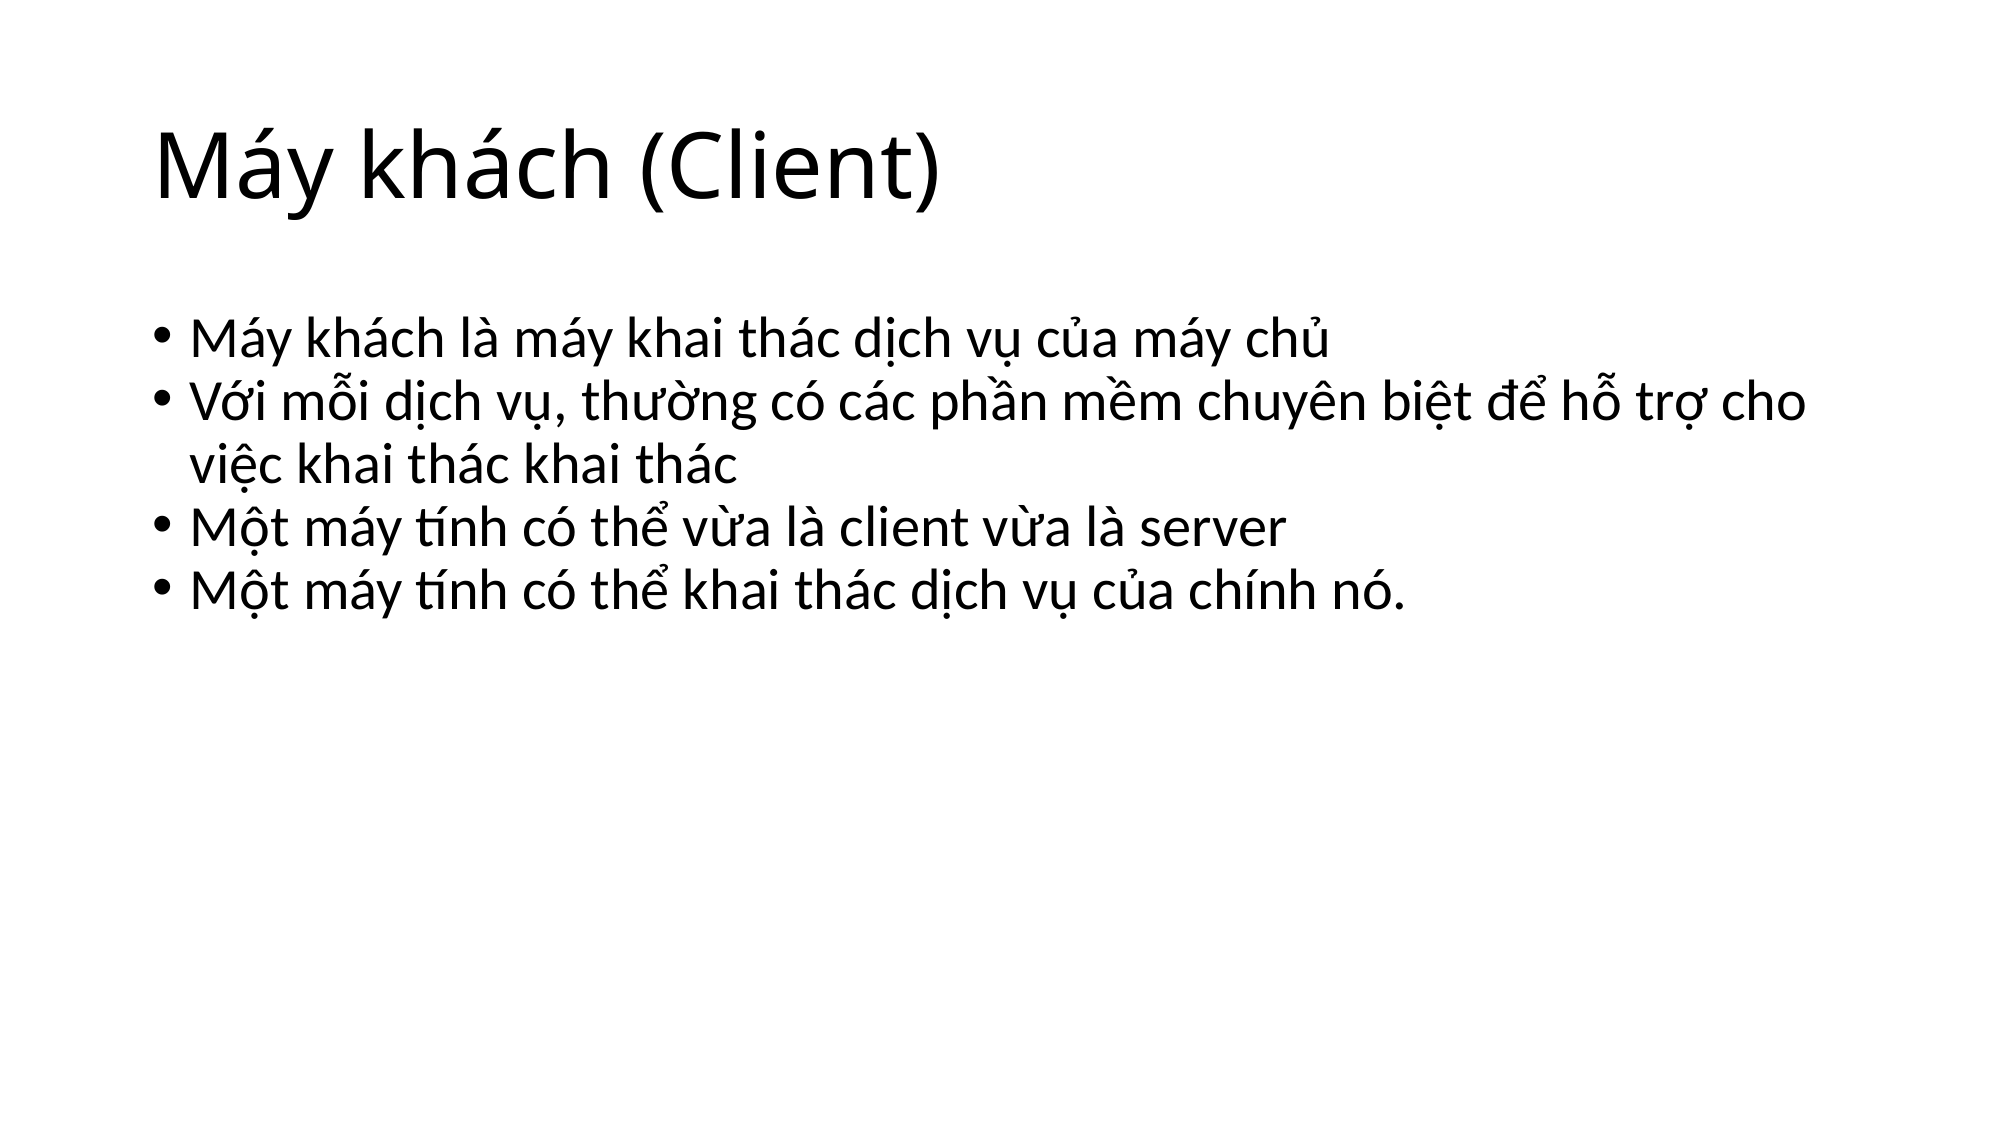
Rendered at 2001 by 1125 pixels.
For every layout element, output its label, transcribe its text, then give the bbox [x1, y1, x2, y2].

title Máy khách (Client) [137, 59, 1863, 278]
list Máy khách là máy khai thác dịch vụ của máy chủ Với mỗi dịch vụ, thường có các phần mềm chuyên biệt để hỗ trợ cho việc khai thác khai thác Một máy tính có thể vừa là client vừa là server Một máy tính có thể khai thác dịch vụ của chính nó. [137, 299, 1863, 1014]
